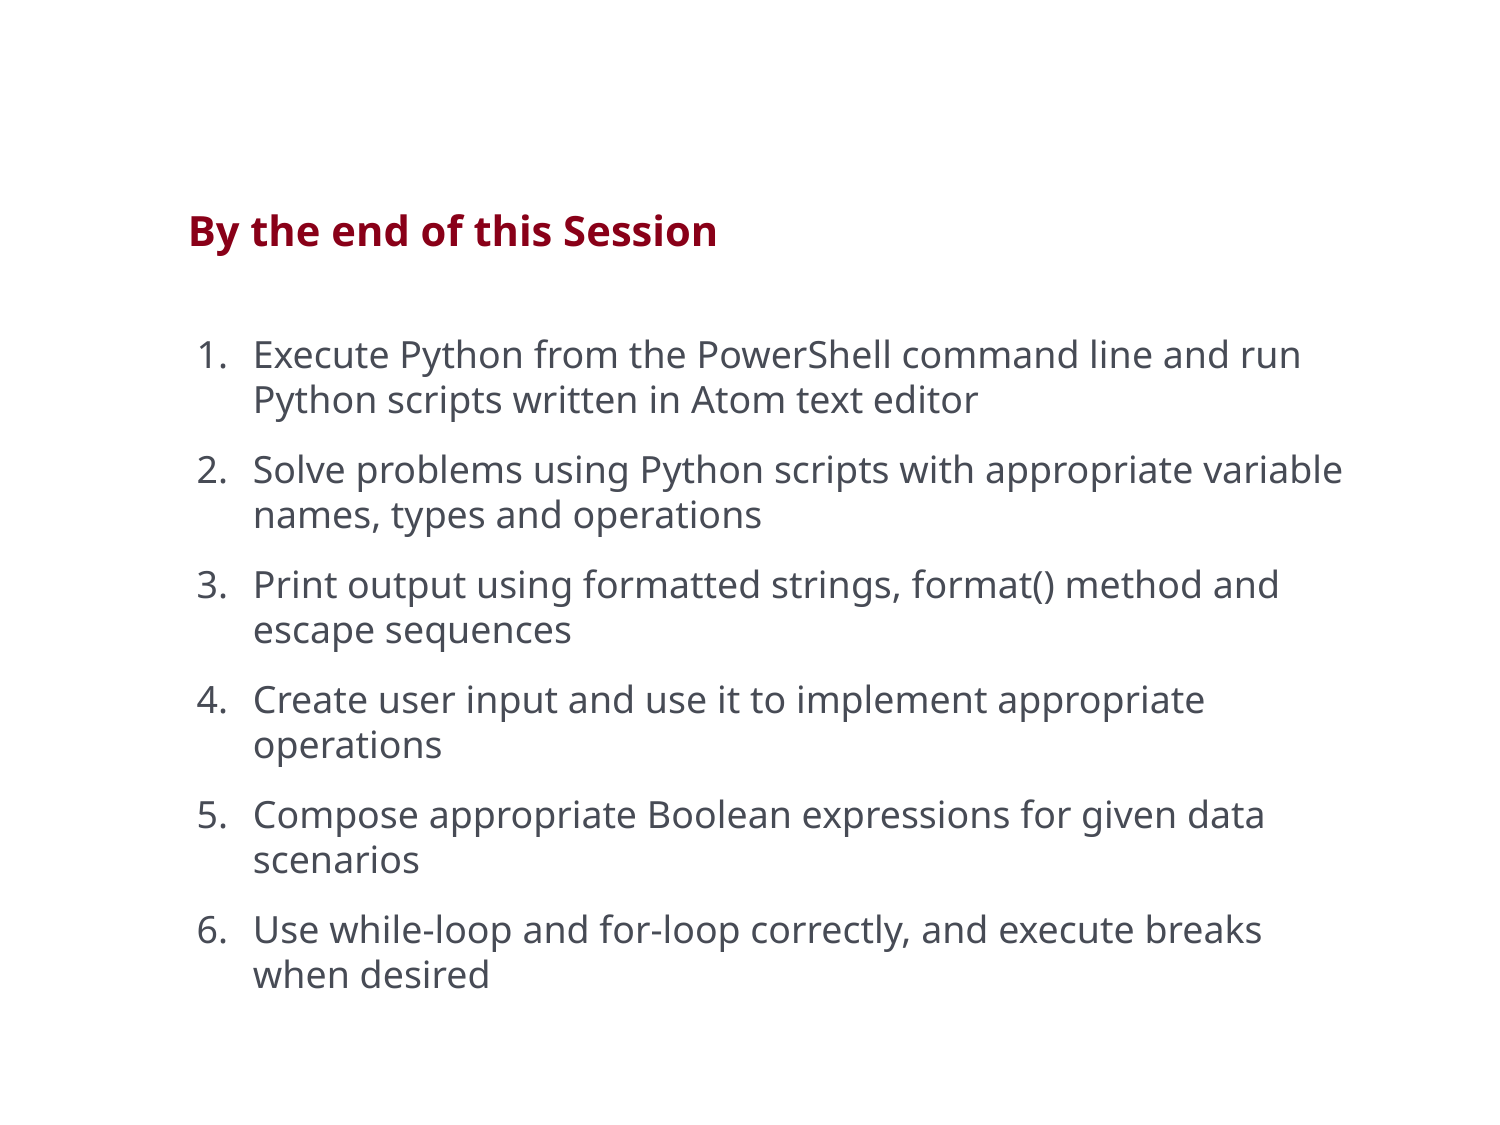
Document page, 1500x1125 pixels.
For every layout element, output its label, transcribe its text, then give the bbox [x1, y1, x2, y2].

title Learning Objectives of ANL201 [235, 167, 1164, 243]
list By the end of this Session [176, 198, 1105, 237]
list Execute Python from the PowerShell command line and run Python scripts written in Atom text editor Solve problems using Python scripts with appropriate variable names, types and operations Print output using formatted strings, format() method and escape sequences Create user input and use it to implement appropriate operations Compose appropriate Boolean expressions for given data scenarios Use while-loop and for-loop correctly, and execute breaks when desired [185, 255, 1382, 870]
